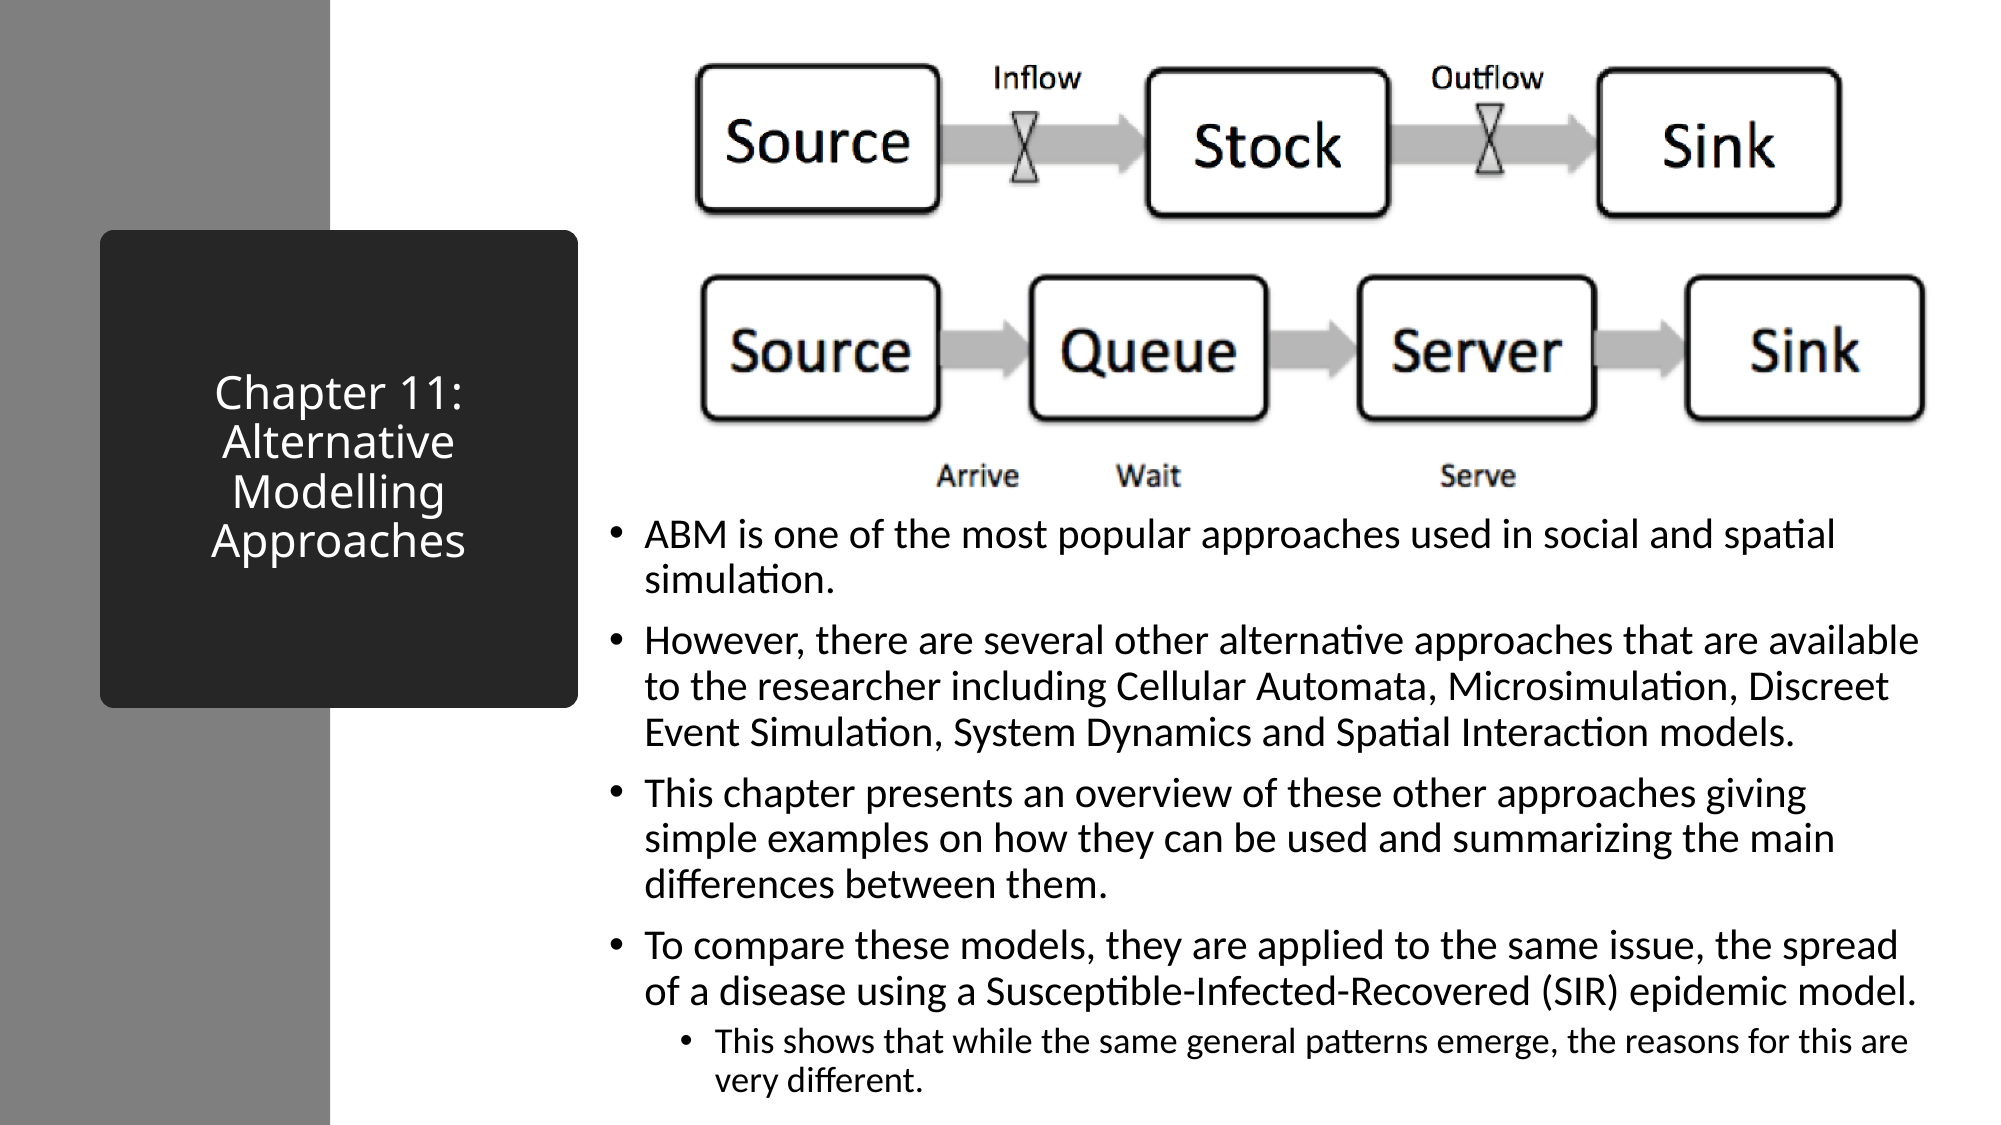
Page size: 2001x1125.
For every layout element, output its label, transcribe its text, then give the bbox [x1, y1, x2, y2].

text_box [0, 0, 331, 1125]
picture [677, 24, 1945, 504]
title Chapter 11: Alternative Modelling Approaches [113, 243, 564, 694]
text_box ABM is one of the most popular approaches used in social and spatial simulation. However, there are several other alternative approaches that are available to the researcher including Cellular Automata, Microsimulation, Discreet Event Simulation, System Dynamics and Spatial Interaction models. This chapter presents an overview of these other approaches giving simple examples on how they can be used and summarizing the main differences between them. To compare these models, they are applied to the same issue, the spread of a disease using a Susceptible-Infected-Recovered (SIR) epidemic model. This shows that while the same general patterns emerge, the reasons for this are very different. [594, 503, 1941, 1125]
